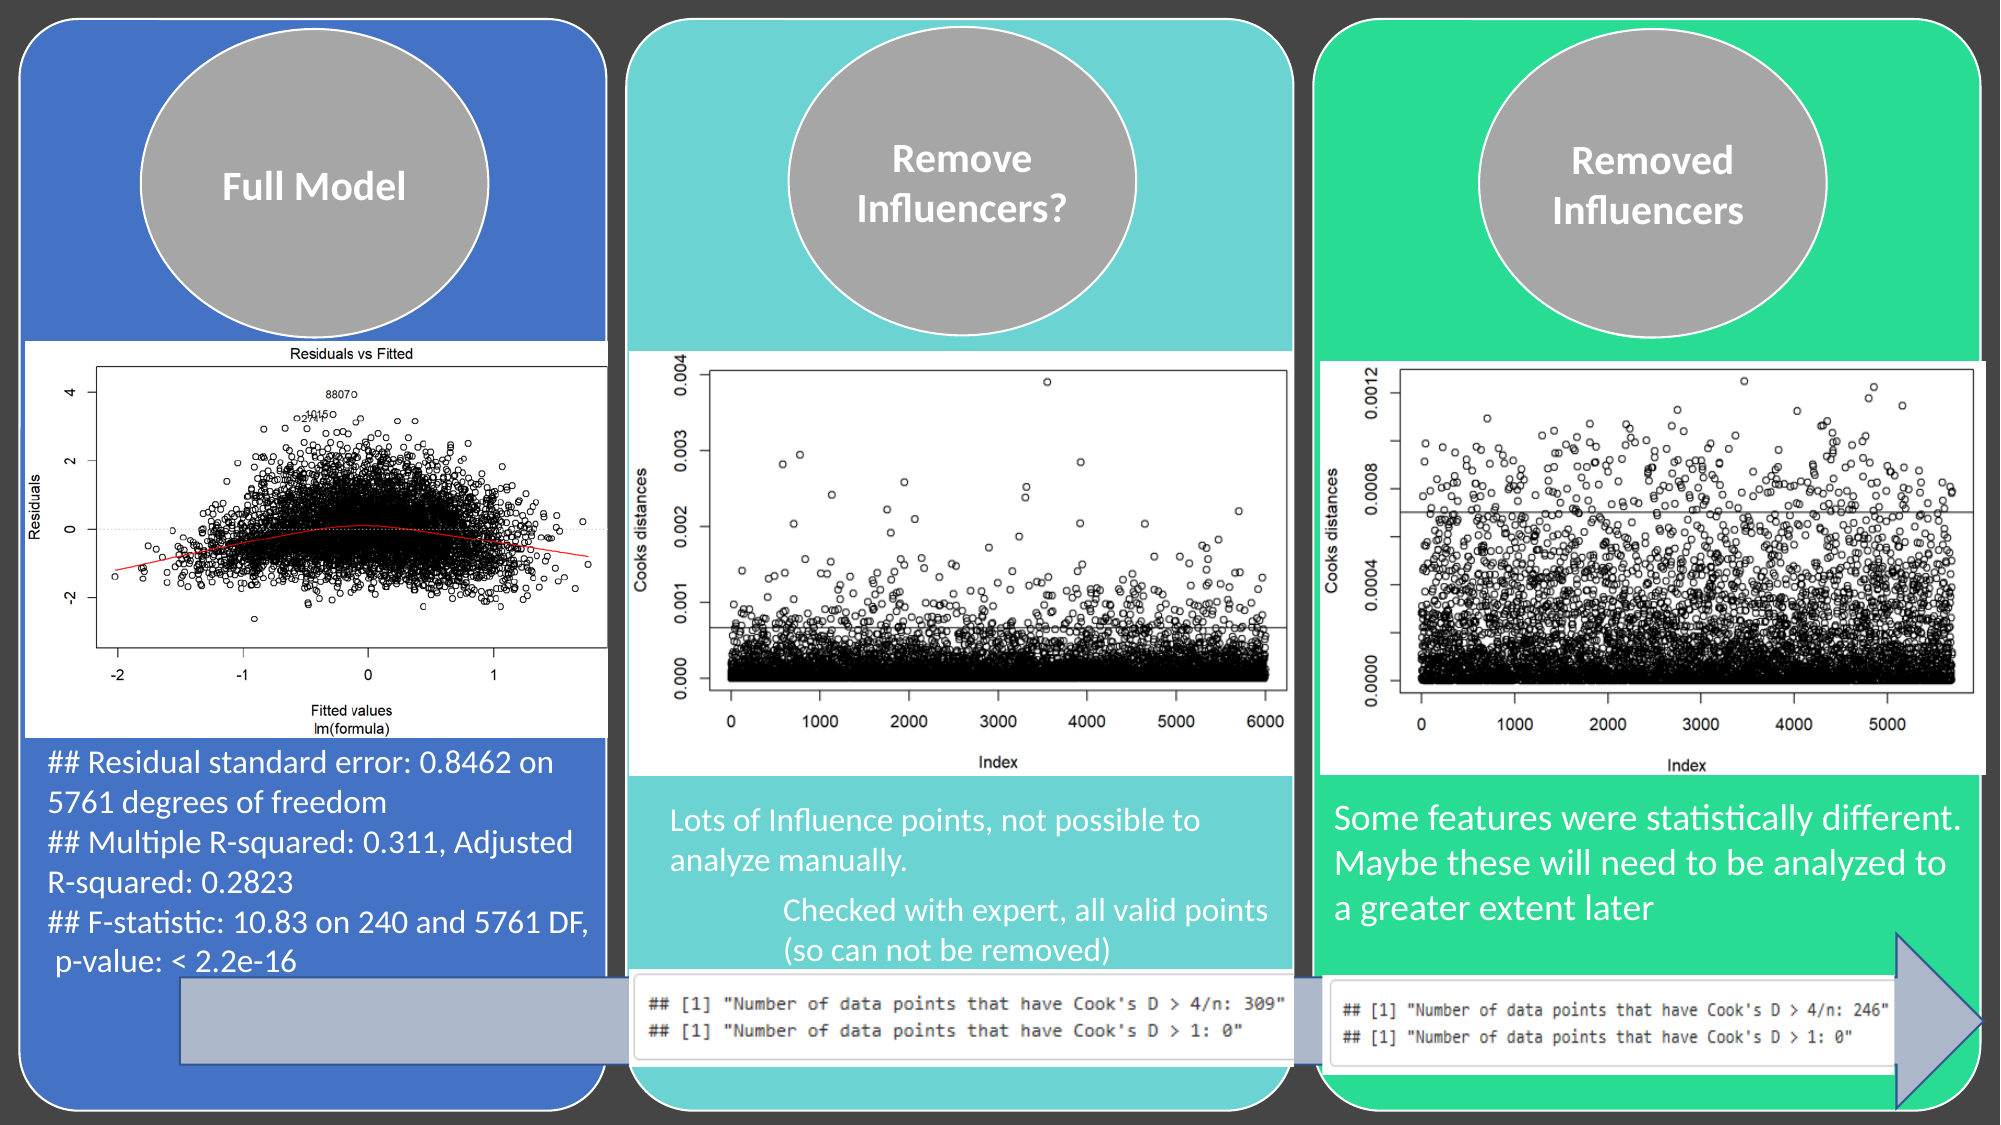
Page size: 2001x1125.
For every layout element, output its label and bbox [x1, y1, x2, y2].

text_box [0, 18, 2000, 1111]
picture [1322, 975, 1895, 1075]
picture [629, 351, 1294, 776]
picture [1320, 361, 1986, 775]
picture [629, 969, 1294, 1067]
picture [25, 341, 609, 738]
